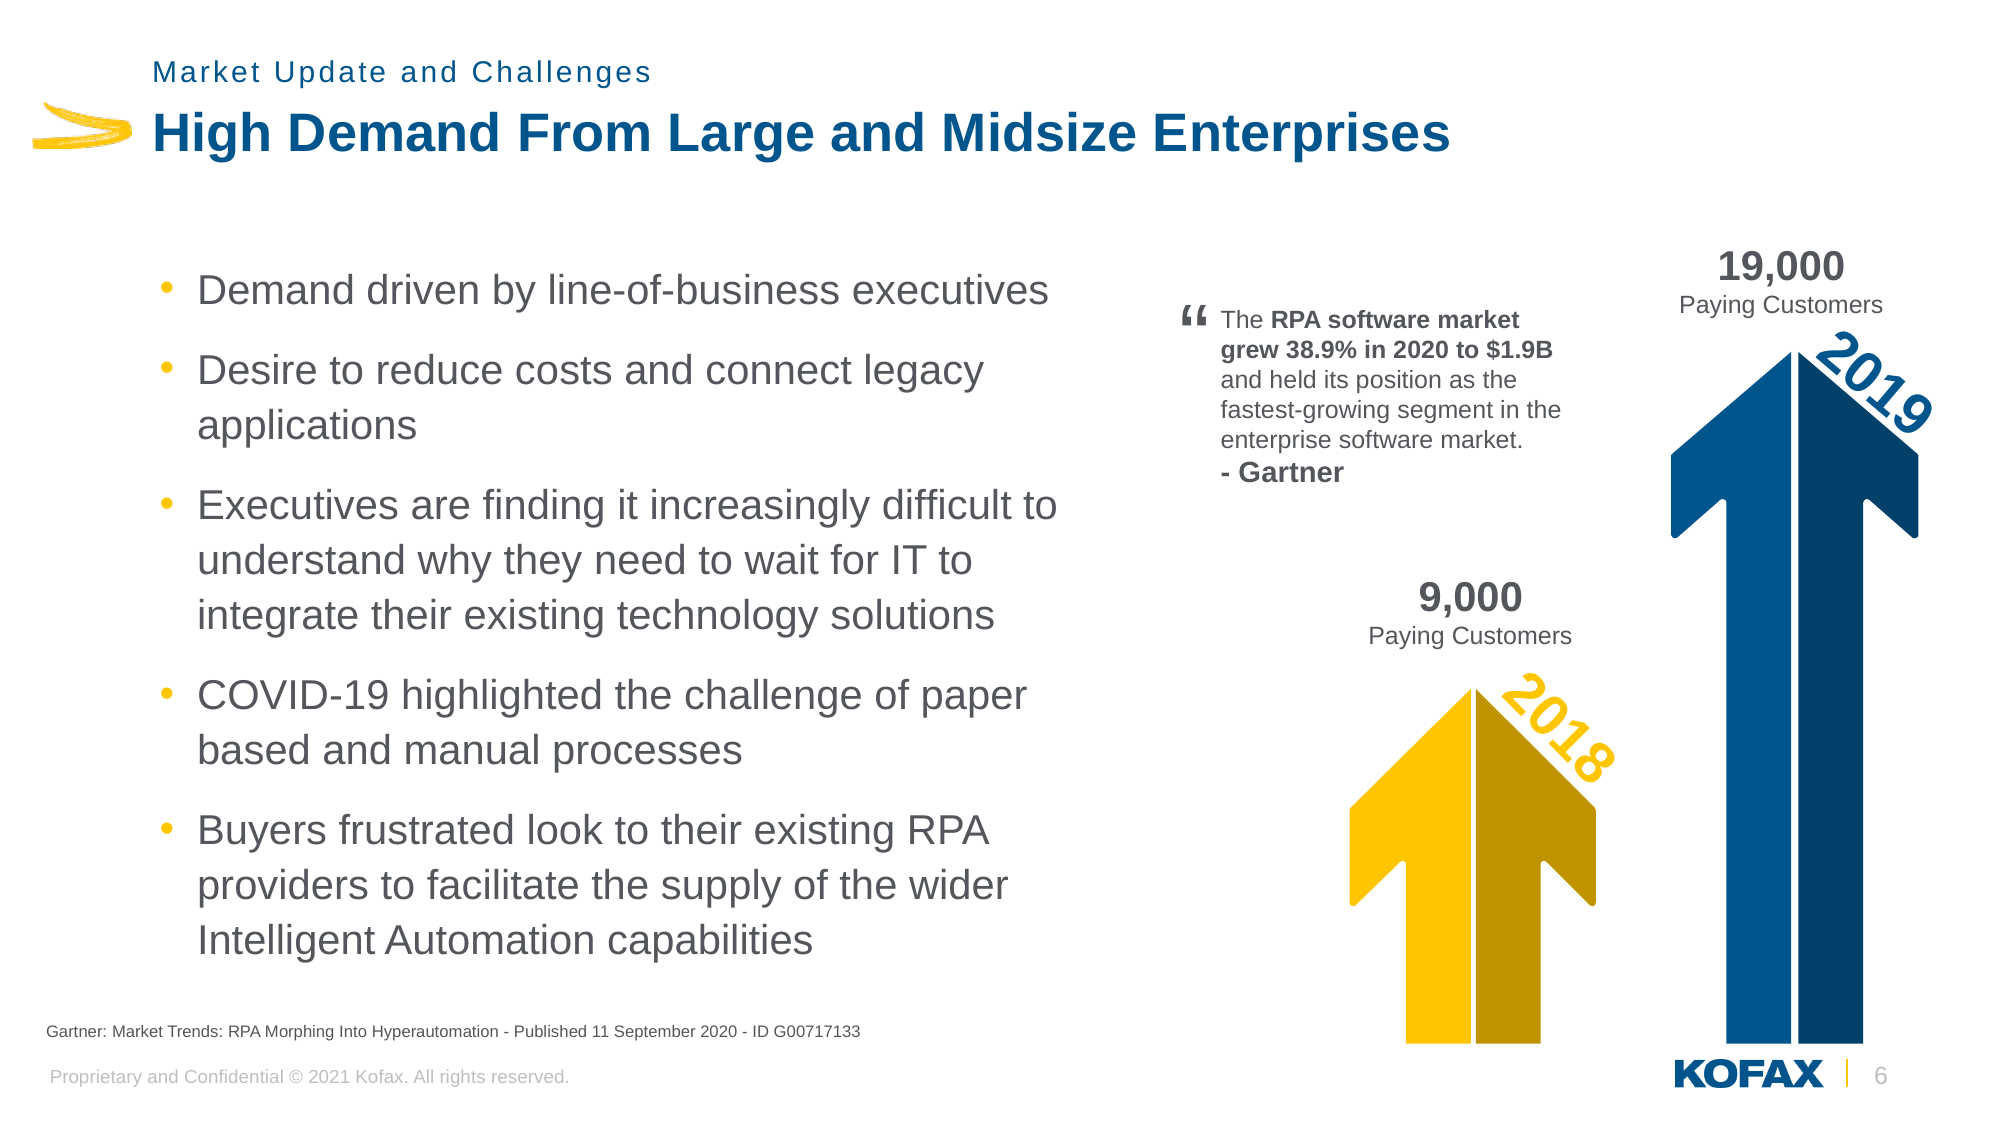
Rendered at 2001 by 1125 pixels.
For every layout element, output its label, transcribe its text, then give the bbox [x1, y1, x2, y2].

text_box Gartner: Market Trends: RPA Morphing Into Hyperautomation - Published 11 September 2020 - ID G00717133 [31, 1013, 1281, 1048]
list Market Update and Challenges [137, 28, 1913, 97]
picture [1675, 1059, 1824, 1088]
text_box [473, 1044, 1350, 1097]
text_box [473, 274, 1164, 1013]
title High Demand From Large and Midsize Enterprises [137, 97, 1914, 251]
list Demand driven by line-of-business executives Desire to reduce costs and connect legacy applications Executives are ﬁnding it increasingly difﬁcult to understand why they need to wait for IT to integrate their existing technology solutions COVID-19 highlighted the challenge of paper based and manual processes Buyers frustrated look to their existing RPA providers to facilitate the supply of the wider Intelligent Automation capabilities [137, 250, 1080, 1013]
picture [32, 102, 132, 149]
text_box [1164, 231, 1960, 1044]
